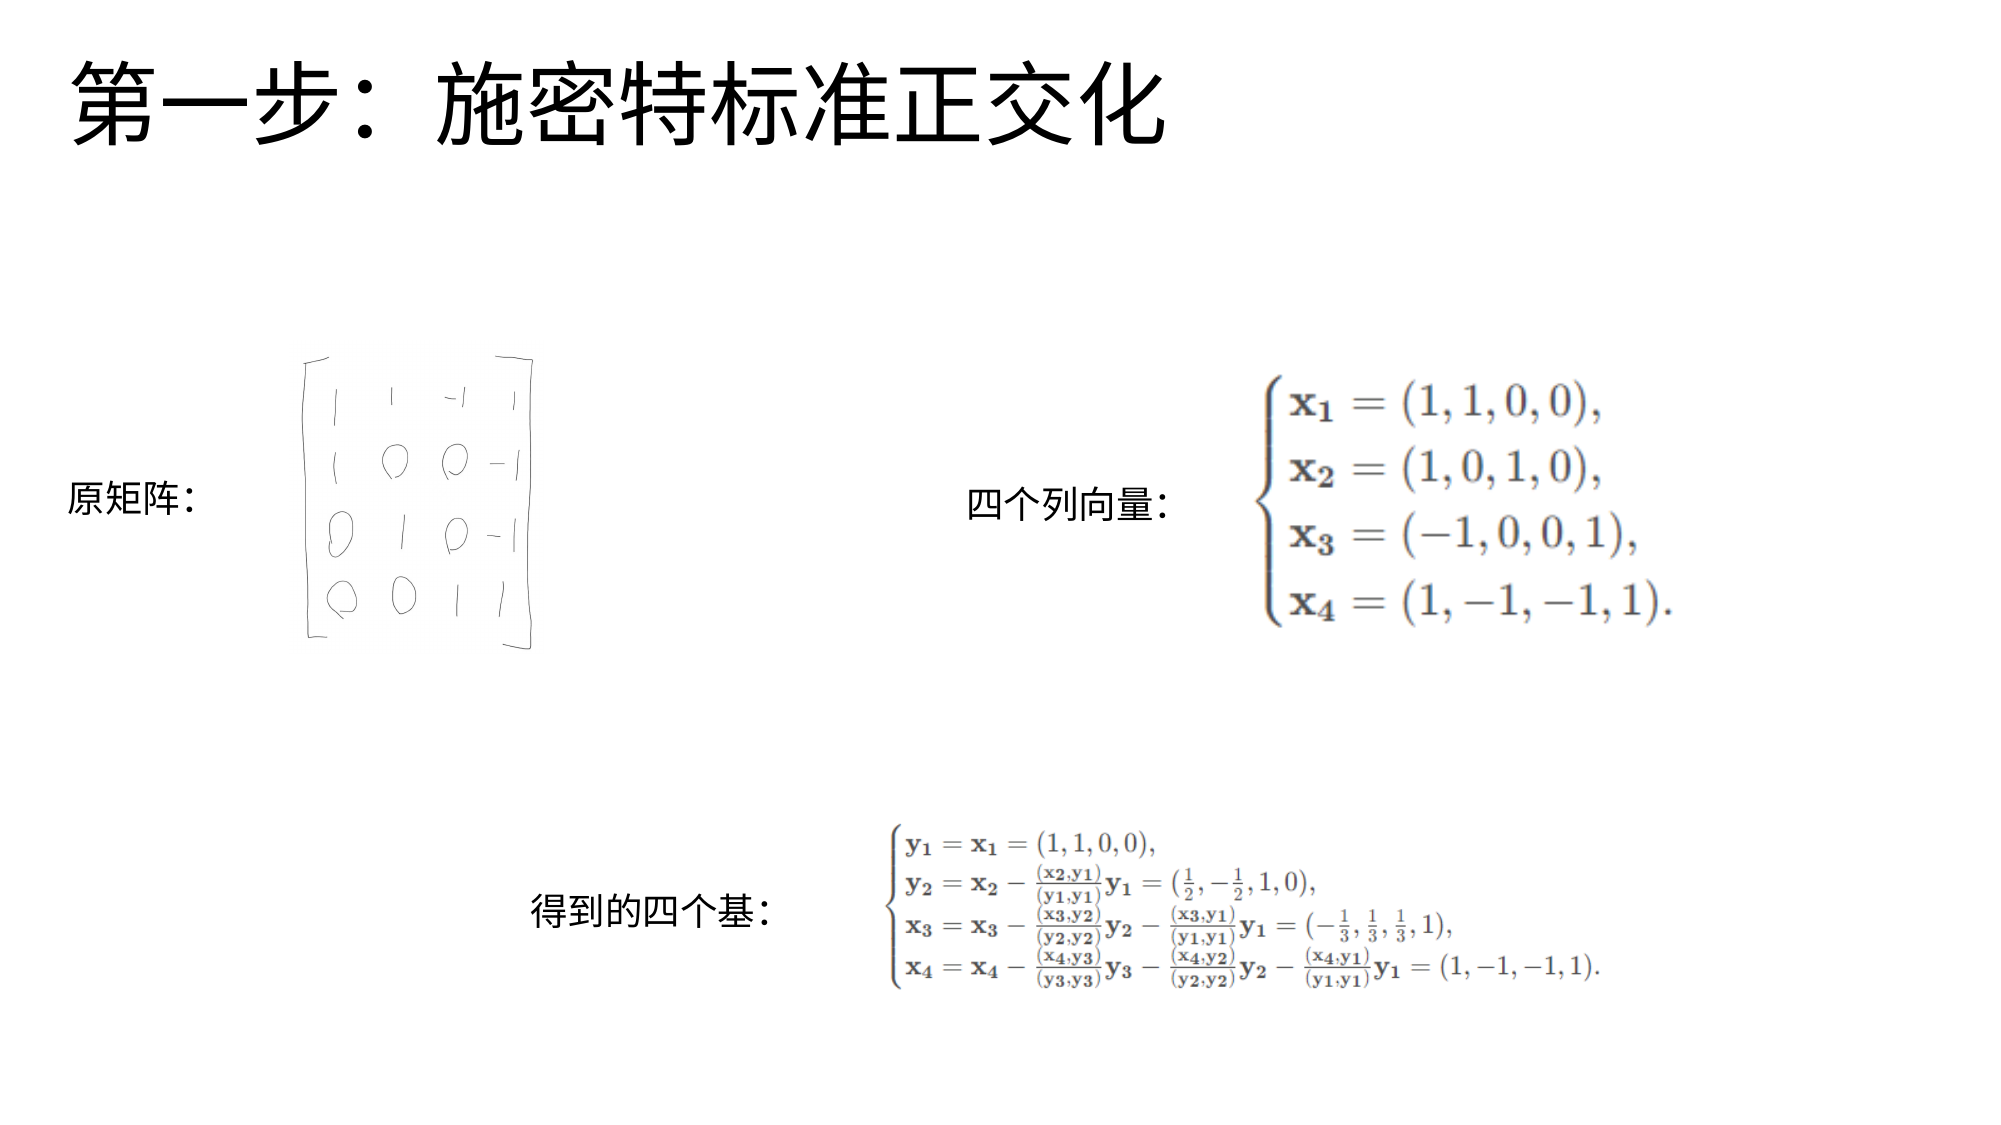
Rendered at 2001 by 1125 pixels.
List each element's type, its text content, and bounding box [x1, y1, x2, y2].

text_box 四个列向量： [951, 473, 1206, 533]
picture [1206, 330, 1749, 664]
text_box 得到的四个基： [515, 880, 808, 941]
text_box 原矩阵： [52, 467, 233, 527]
title 第一步：施密特标准正交化 [52, 0, 1778, 218]
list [289, 340, 544, 654]
picture [851, 809, 1610, 1012]
